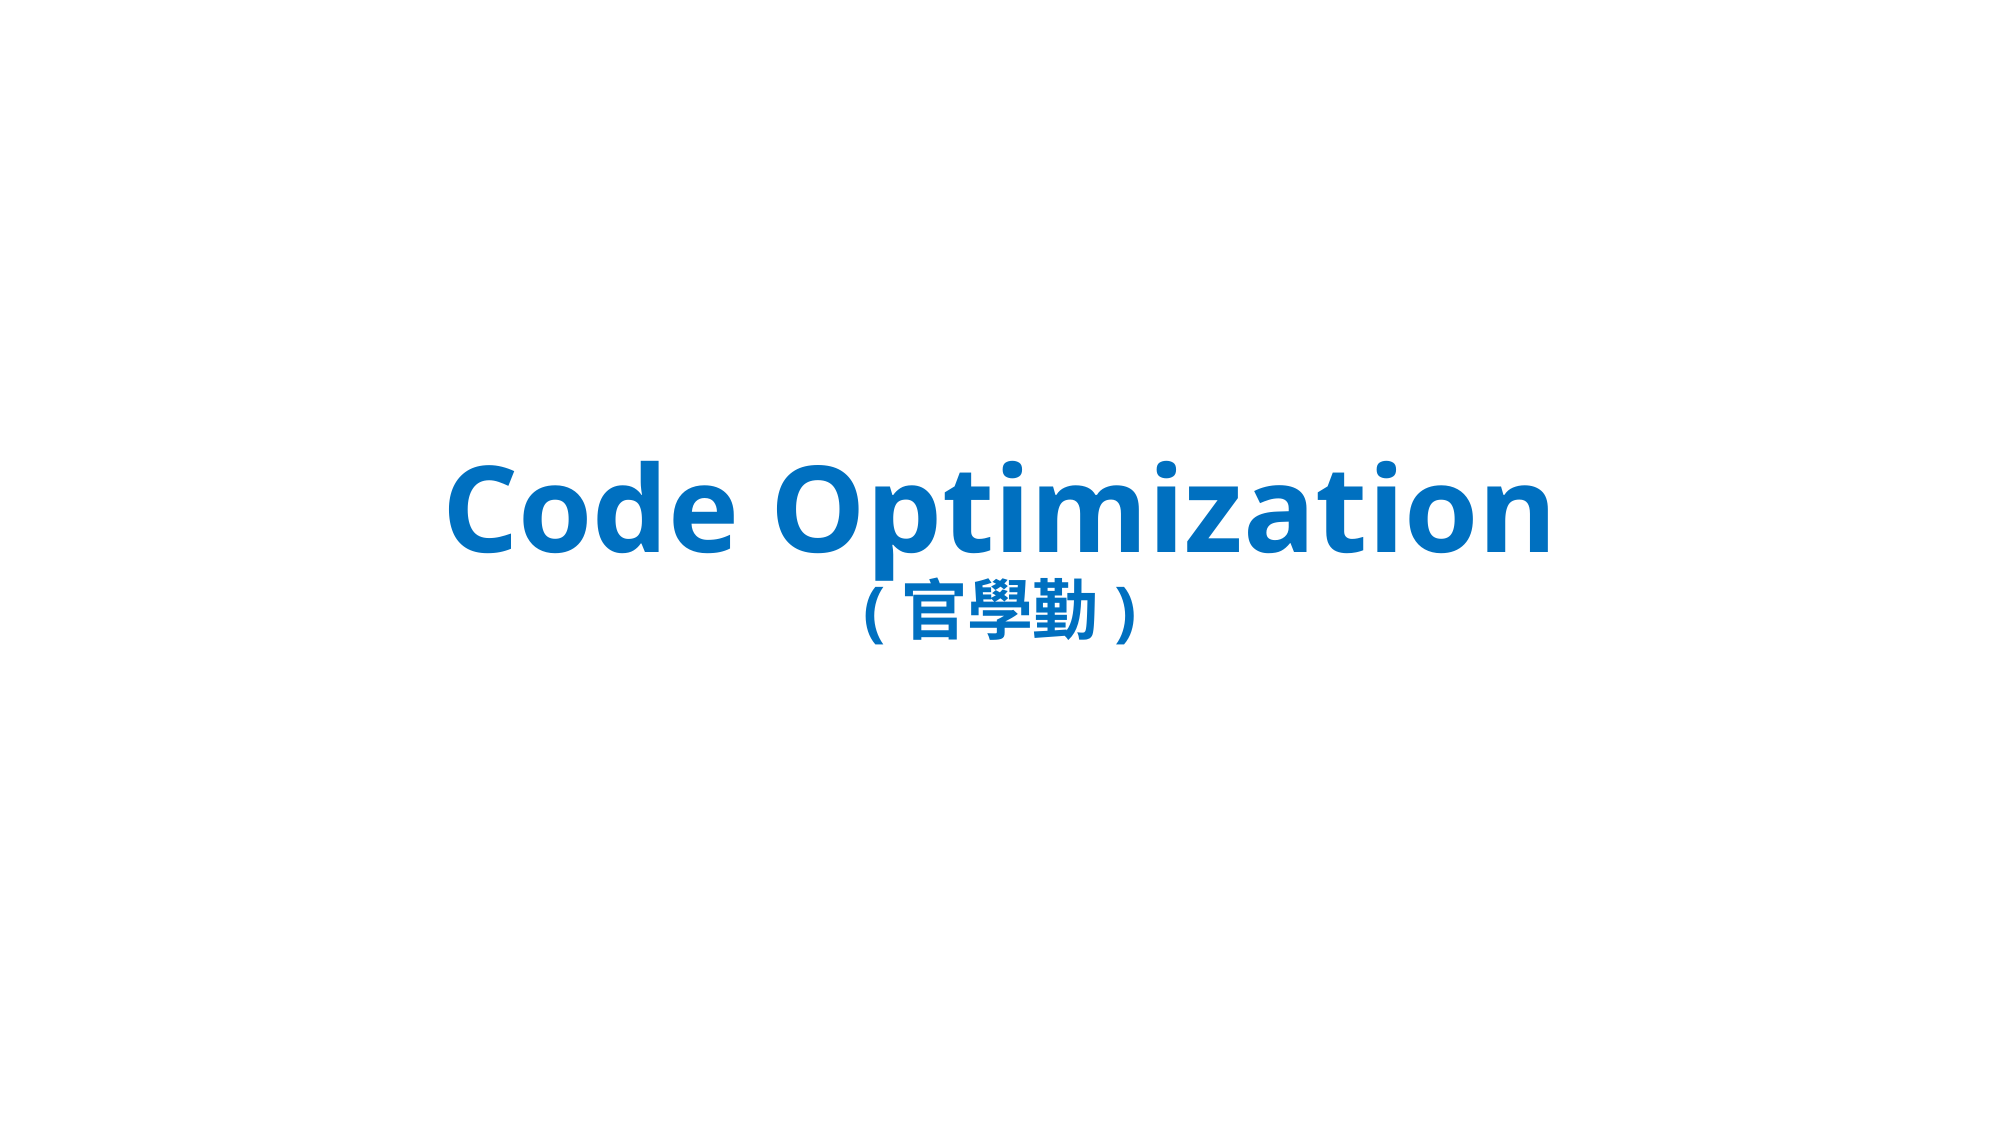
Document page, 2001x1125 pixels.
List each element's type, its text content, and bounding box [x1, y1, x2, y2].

title Code Optimization (官學勤) [137, 440, 1863, 658]
